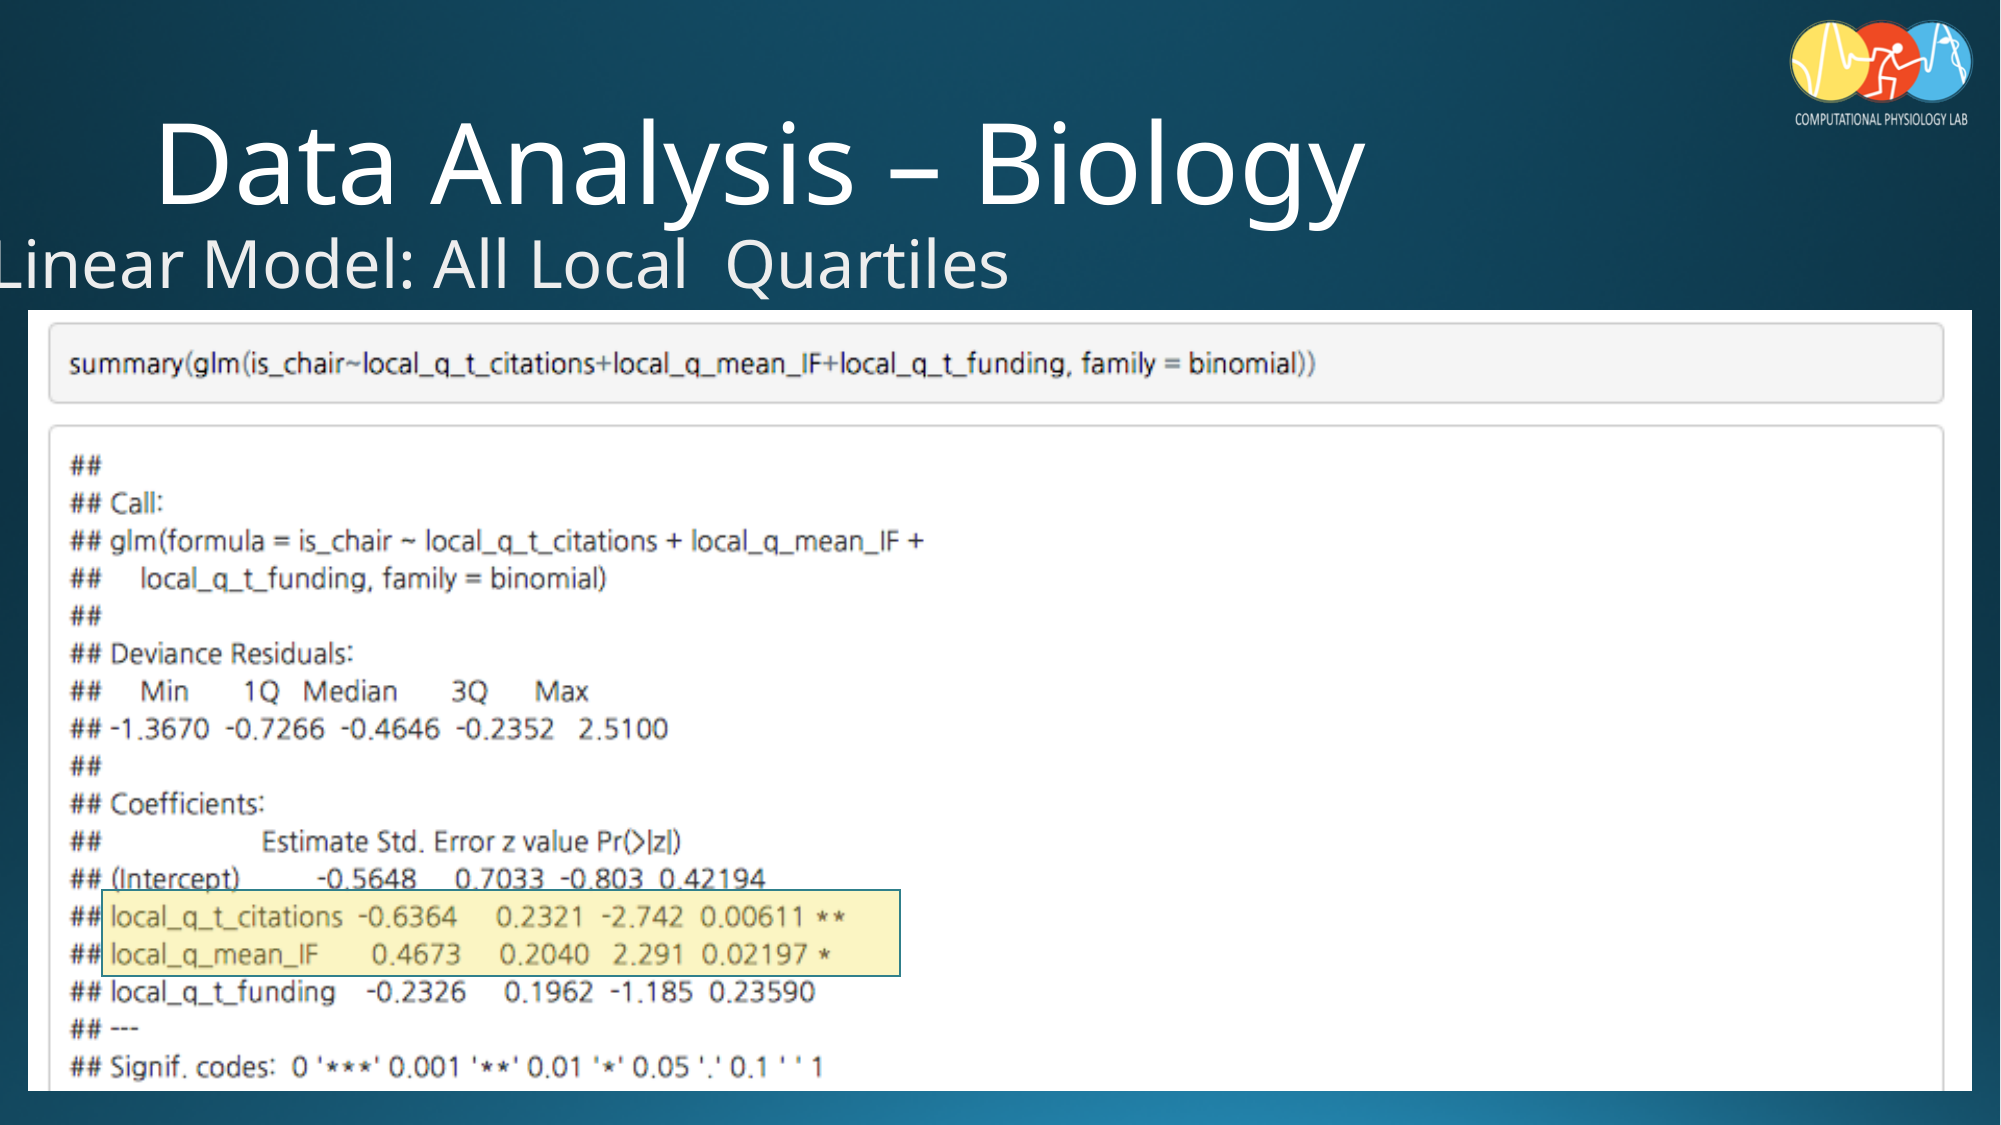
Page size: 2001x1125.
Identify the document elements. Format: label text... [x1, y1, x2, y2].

title Data Analysis – Biology [137, 59, 1863, 278]
text_box Linear Model: All Local Quartiles [0, 214, 1028, 310]
picture [0, 0, 2001, 1125]
slide_number 47 [1412, 1091, 1863, 1103]
